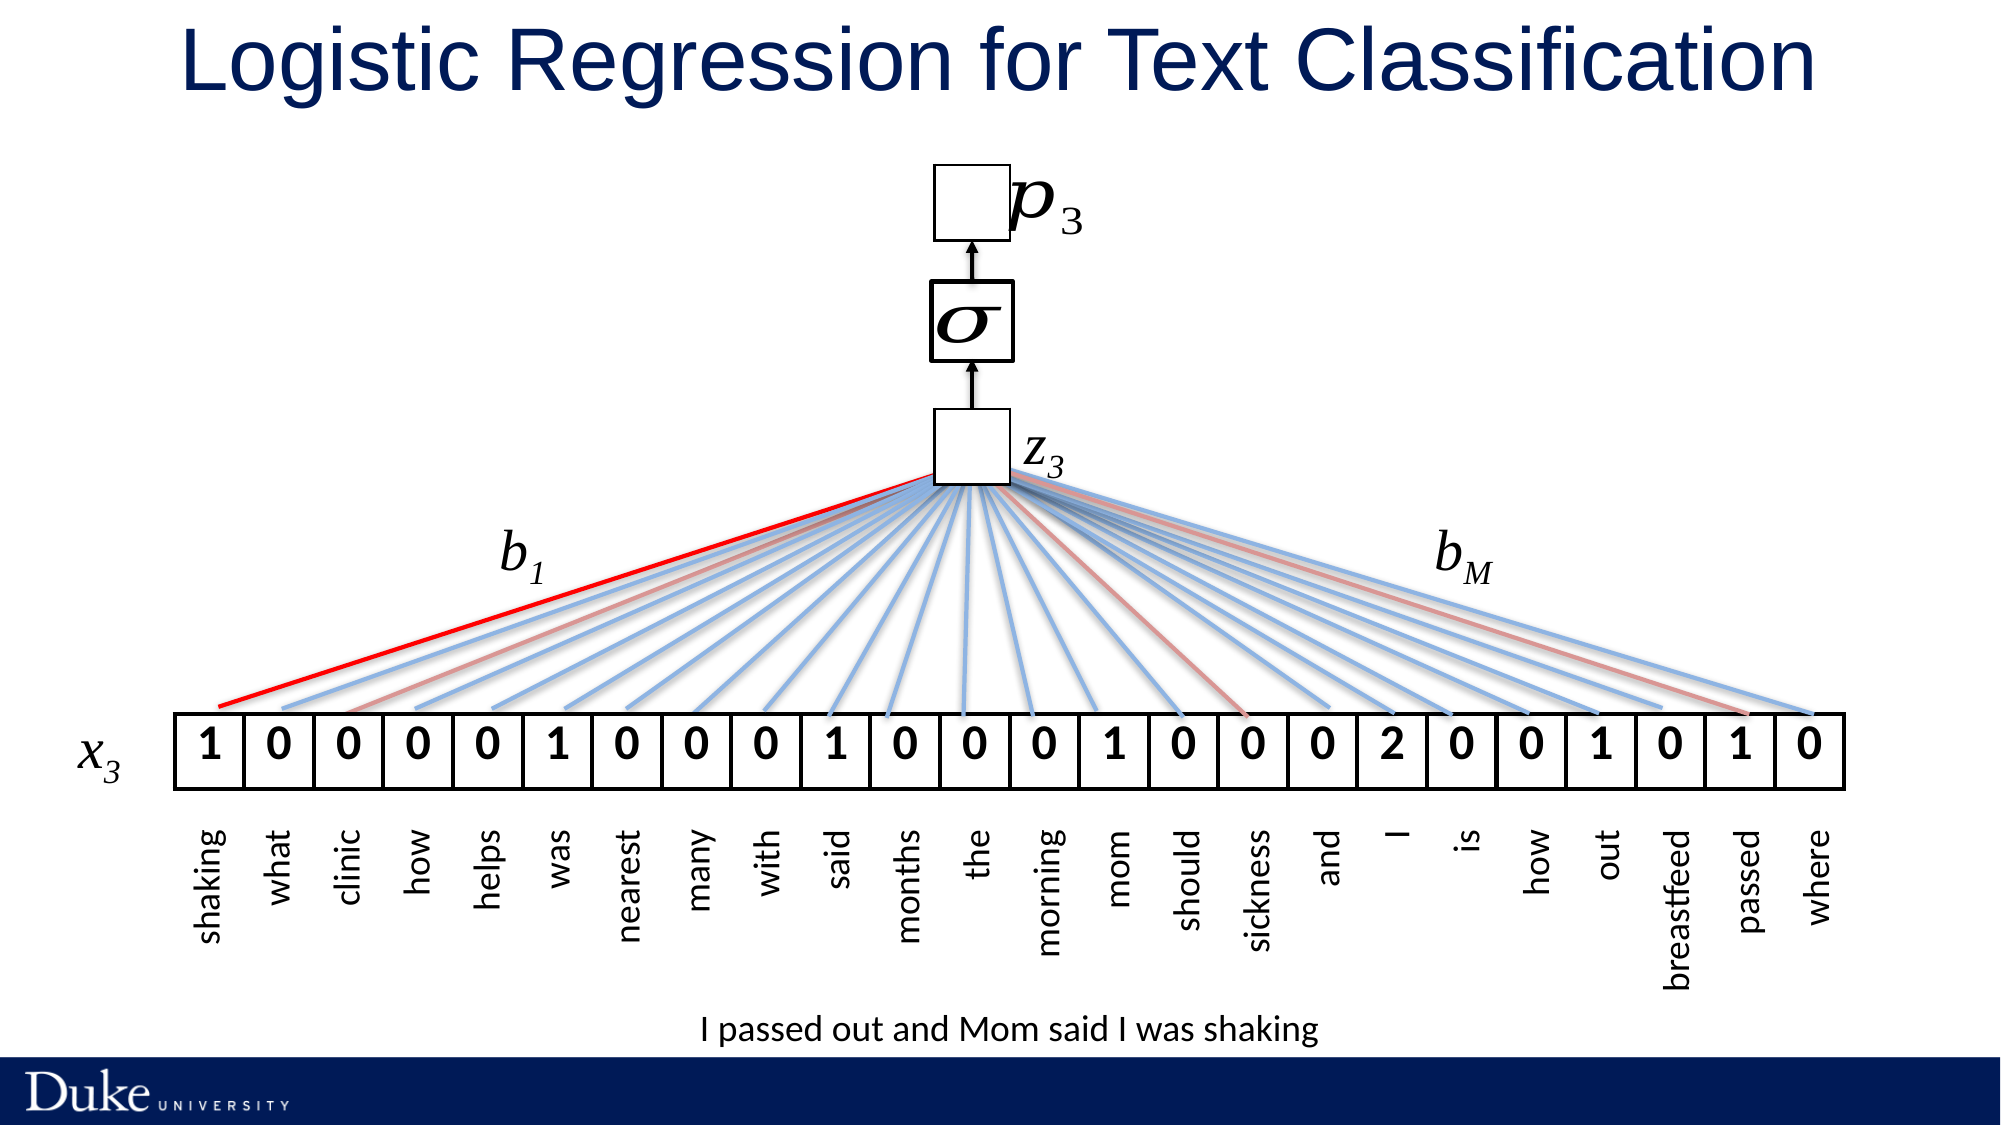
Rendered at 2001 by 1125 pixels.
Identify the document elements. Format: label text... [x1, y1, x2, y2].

table_header 0 [664, 723, 729, 787]
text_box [763, 460, 825, 712]
table_header 1 [803, 723, 868, 787]
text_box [414, 463, 489, 710]
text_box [564, 463, 623, 710]
text_box x3 [63, 702, 153, 798]
table_header 1 [1707, 724, 1773, 787]
table_header 0 [872, 726, 938, 787]
table_header 0 [385, 723, 451, 787]
table_header 1 [1568, 725, 1634, 787]
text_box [970, 463, 1184, 718]
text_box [1185, 463, 1249, 718]
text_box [491, 463, 562, 710]
table_header 0 [246, 716, 312, 787]
table_header 0 [1429, 725, 1494, 787]
table_header 0 [942, 726, 1008, 787]
table_header 2 [1359, 726, 1425, 787]
table_header 0 [1220, 726, 1286, 787]
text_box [625, 463, 759, 710]
table_header 0 [1012, 727, 1077, 787]
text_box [828, 458, 968, 717]
table_header 0 [316, 717, 381, 787]
table_header 0 [1290, 726, 1355, 787]
text_box I passed out and Mom said I was shaking [685, 996, 1335, 1056]
table_header 1 [177, 716, 242, 787]
picture [0, 0, 2001, 1125]
title Logistic Regression for Text Classification [0, 0, 2000, 116]
text_box z3 [1009, 398, 1124, 456]
table_header 0 [1638, 725, 1703, 787]
table_header 0 [1151, 726, 1216, 787]
table_header 1 [1081, 727, 1147, 787]
table_header 0 [1777, 716, 1842, 787]
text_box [281, 463, 412, 710]
table_header 0 [594, 723, 660, 787]
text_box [218, 463, 279, 708]
table_header [936, 166, 1009, 239]
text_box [1331, 458, 1815, 715]
table_header [936, 410, 1009, 457]
table_header 0 [733, 723, 799, 787]
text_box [1250, 462, 1750, 715]
text_box shaking what clinic how helps was nearest many with said months the morning mom should sickness and I is how out breastfeed passed where [174, 815, 1844, 1017]
table_header 0 [455, 723, 521, 787]
table_header 1 [525, 723, 590, 787]
table_header 0 [1499, 725, 1564, 787]
